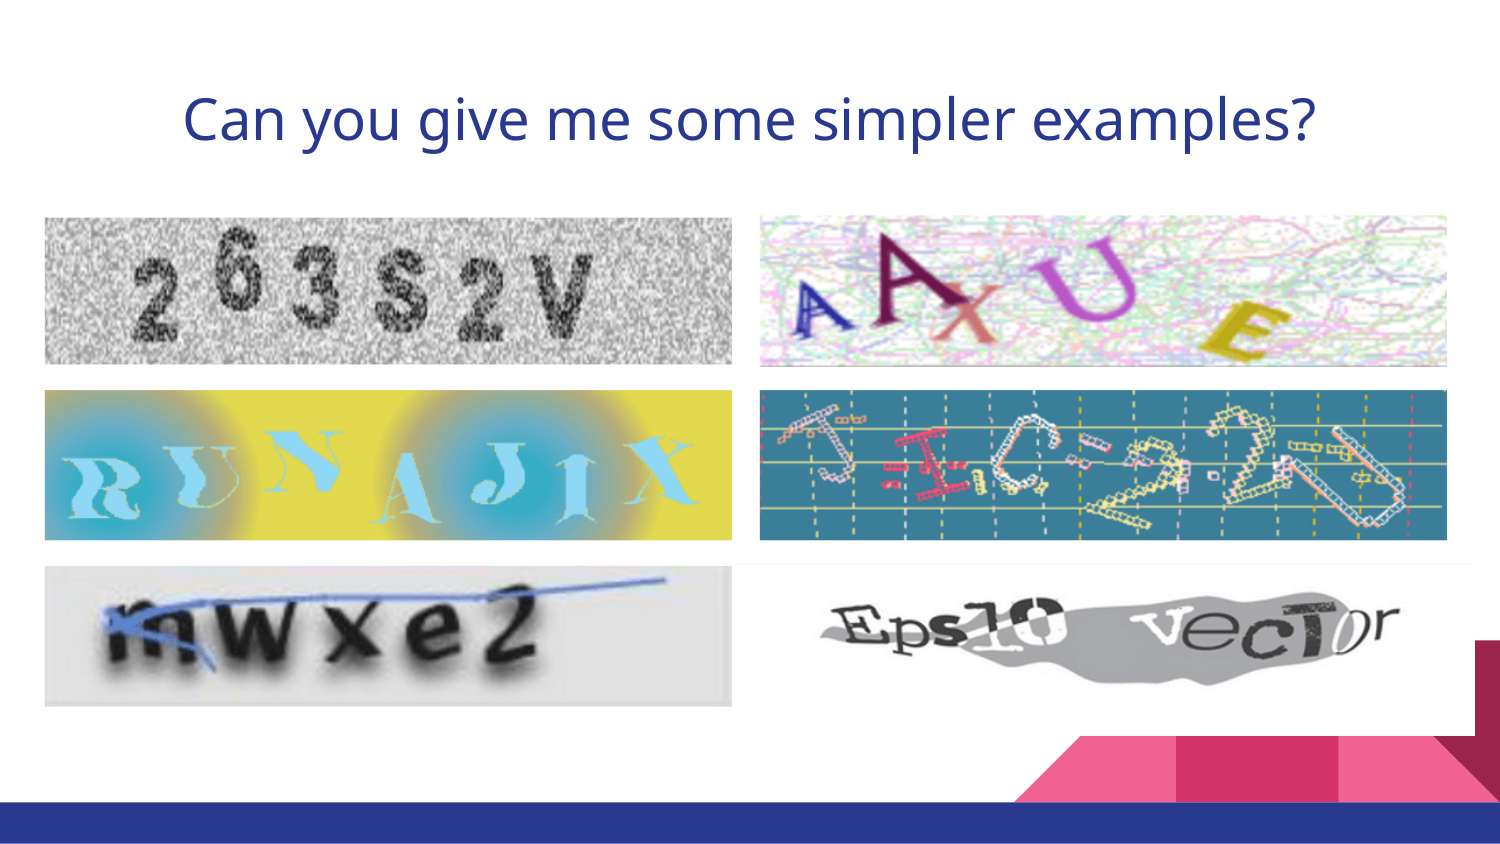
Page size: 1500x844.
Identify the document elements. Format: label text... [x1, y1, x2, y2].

title Can you give me some simpler examples? [51, 67, 1449, 167]
picture [24, 191, 1476, 736]
